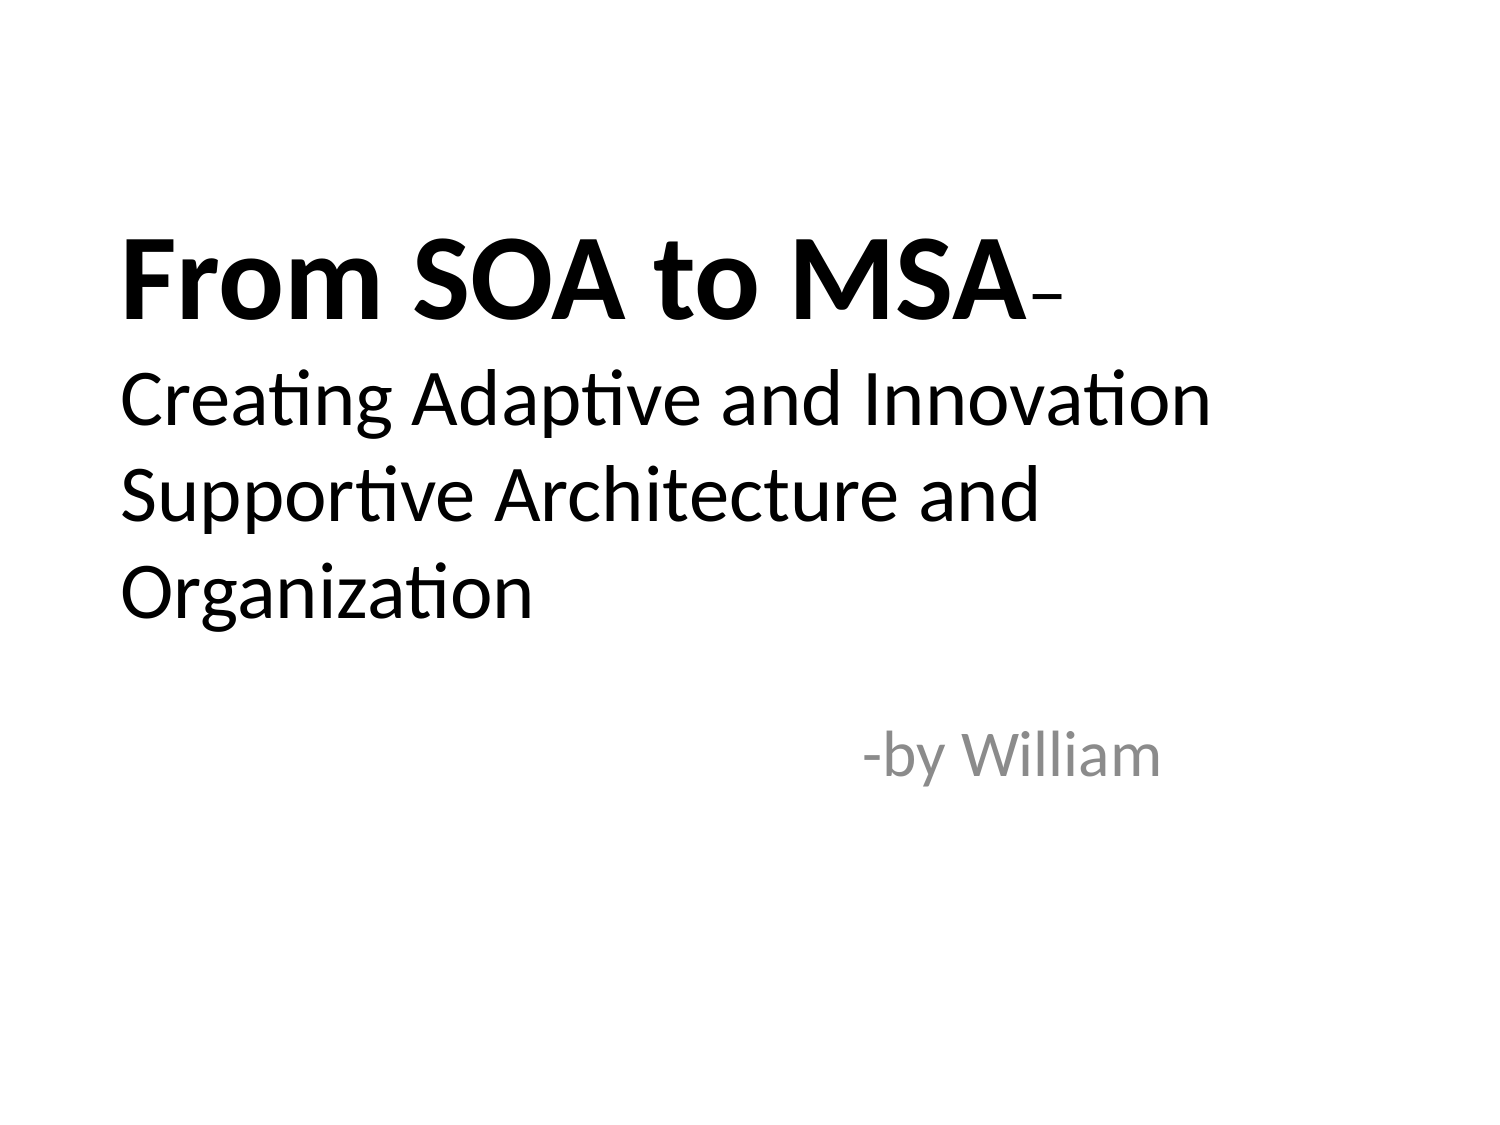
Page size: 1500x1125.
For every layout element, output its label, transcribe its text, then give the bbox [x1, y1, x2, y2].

subtitle -by William [750, 703, 1275, 797]
title From SOA to MSA– Creating Adaptive and Innovation Supportive Architecture and Organization [105, 187, 1395, 645]
